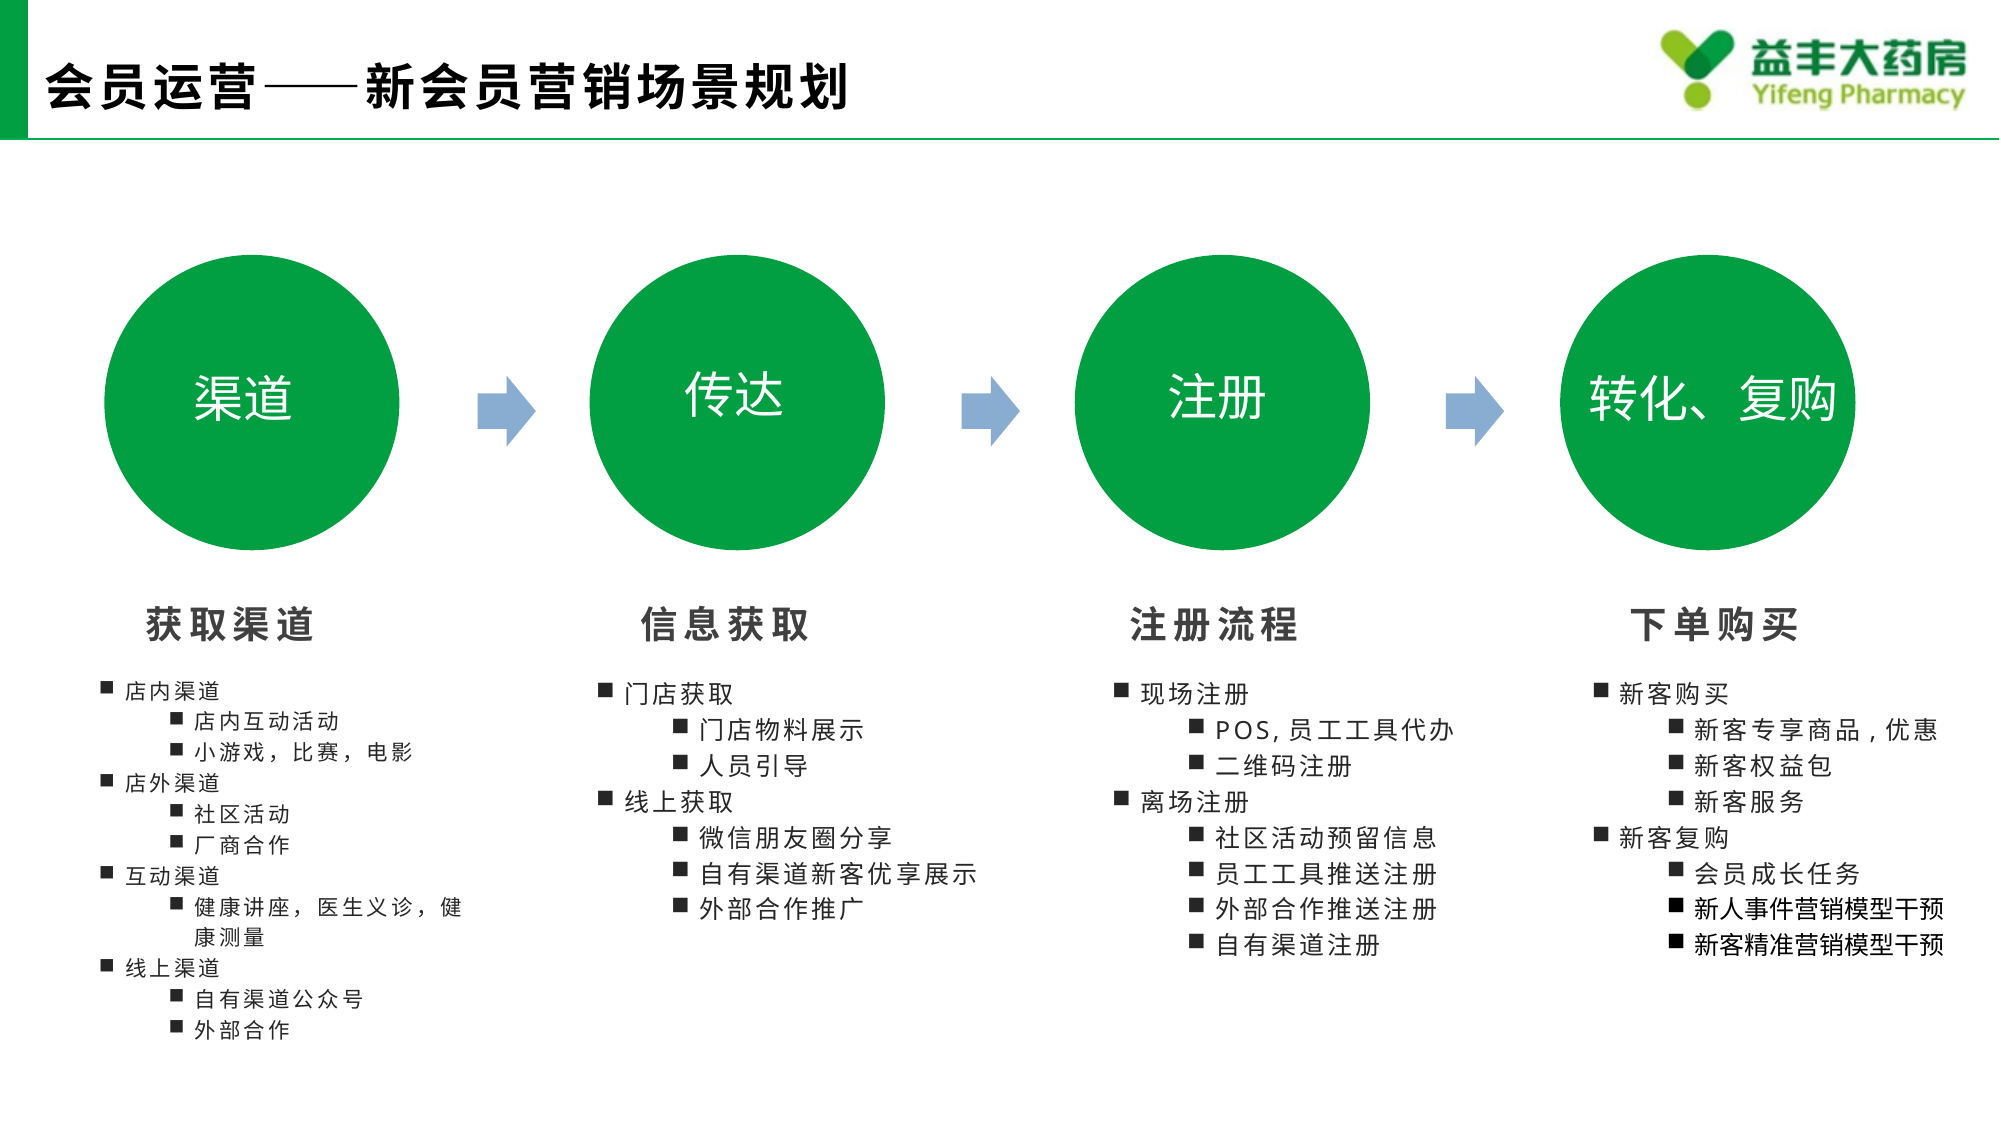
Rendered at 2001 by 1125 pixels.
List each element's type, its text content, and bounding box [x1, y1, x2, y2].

text_box [103, 253, 401, 552]
text_box 现场注册 POS,员工工具代办 二维码注册 离场注册 社区活动预留信息 员工工具推送注册 外部合作推送注册 自有渠道注册 [1097, 672, 1491, 1045]
text_box 下单购买 [1615, 566, 1963, 647]
text_box [476, 372, 538, 450]
text_box 获取渠道 [130, 566, 478, 647]
text_box 传达 [669, 355, 805, 431]
text_box 注册流程 [1114, 566, 1474, 647]
text_box 渠道 [179, 360, 325, 435]
text_box 信息获取 [625, 566, 973, 647]
text_box 门店获取 门店物料展示 人员引导 线上获取 微信朋友圈分享 自有渠道新客优享展示 外部合作推广 [581, 672, 1011, 1051]
text_box [1073, 253, 1372, 552]
text_box [588, 253, 886, 552]
picture [1640, 11, 1991, 127]
text_box [1559, 253, 1853, 552]
text_box 店内渠道 店内互动活动 小游戏，比赛，电影 店外渠道 社区活动 厂商合作 互动渠道 健康讲座，医生义诊，健康测量 线上渠道 自有渠道公众号 外部合作 [84, 672, 496, 1053]
text_box 注册 [1153, 357, 1289, 433]
title 会员运营——新会员营销场景规划 [27, 32, 911, 139]
text_box 转化、复购 [1573, 360, 1856, 435]
text_box [960, 372, 1022, 450]
text_box [1444, 372, 1506, 450]
text_box 新客购买 新客专享商品,优惠 新客权益包 新客服务 新客复购 会员成长任务 新人事件营销模型干预 新客精准营销模型干预 [1577, 672, 1963, 1053]
